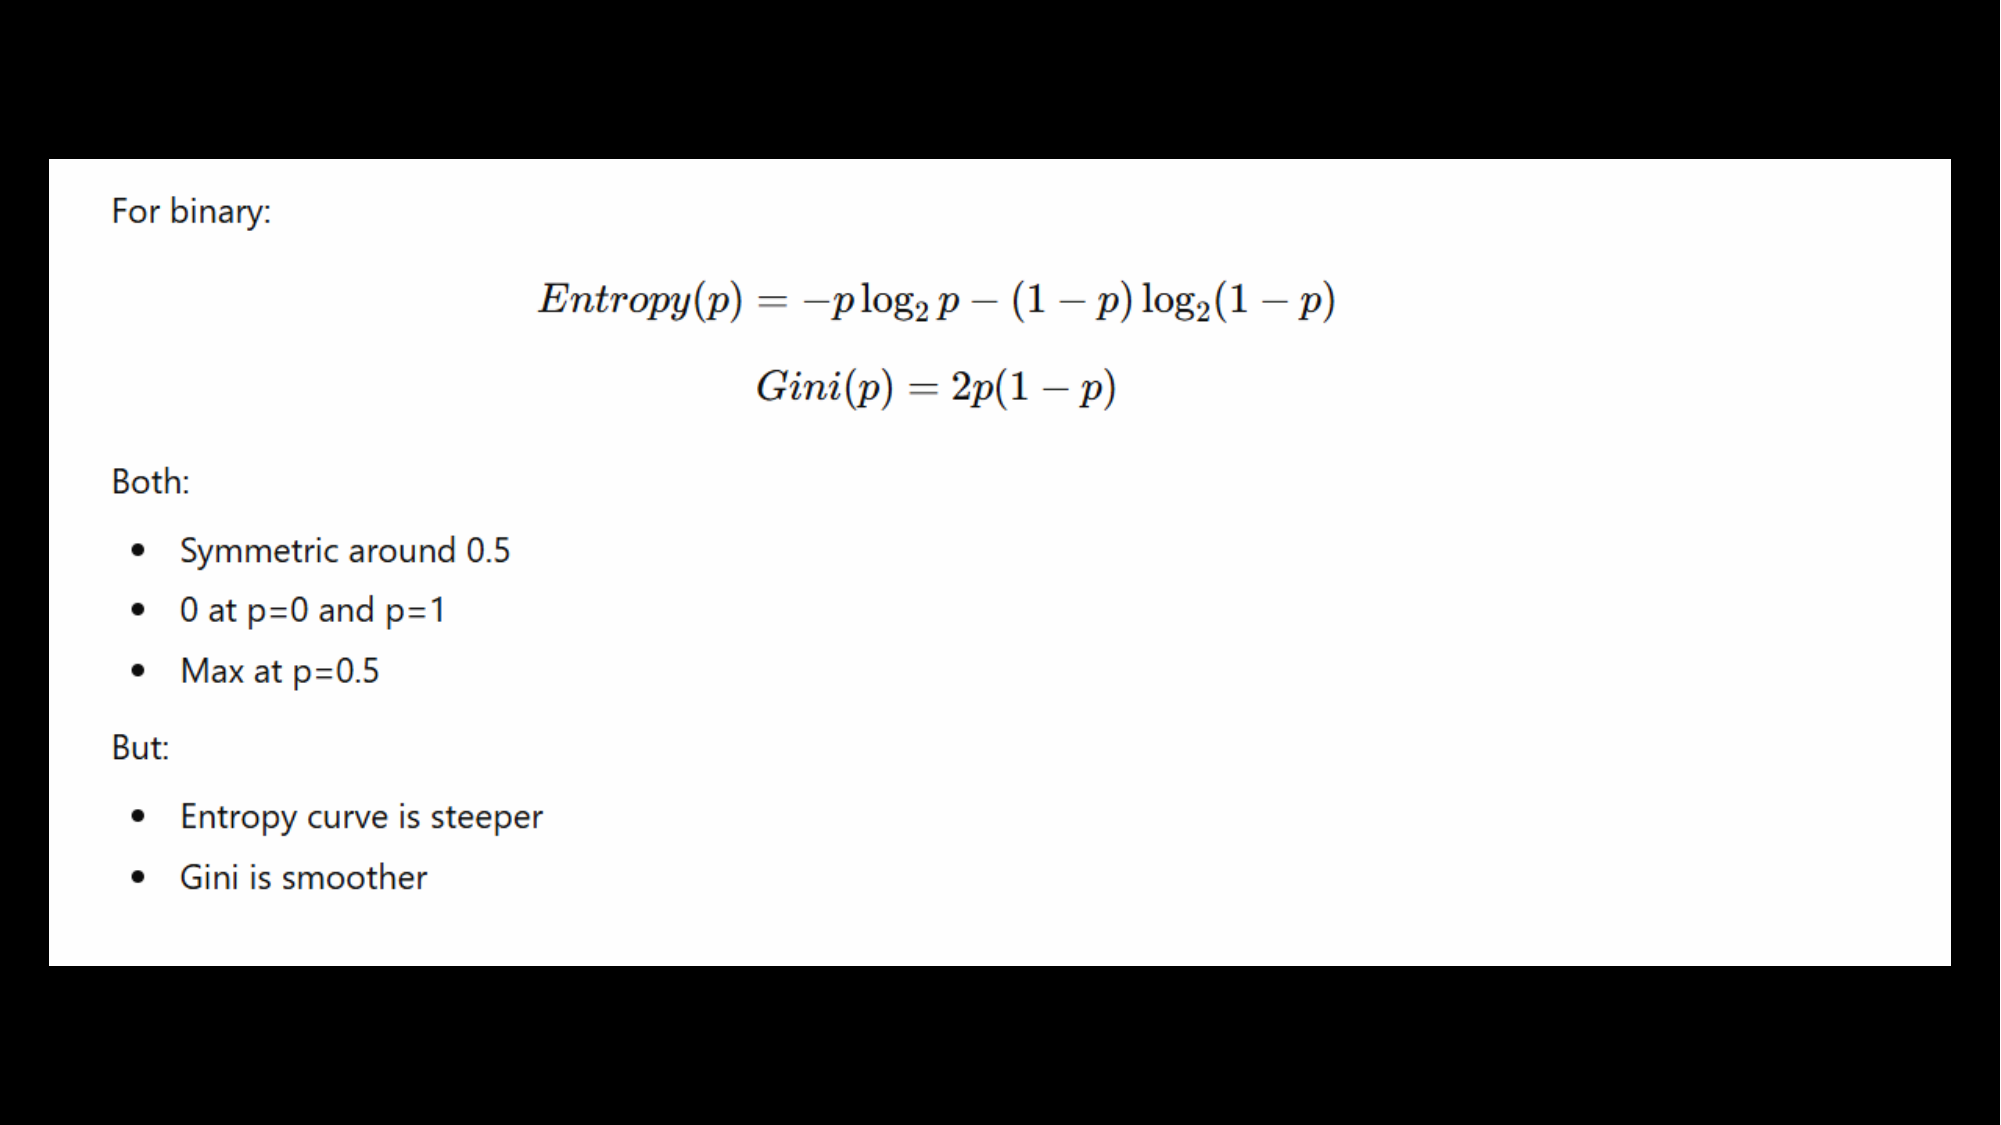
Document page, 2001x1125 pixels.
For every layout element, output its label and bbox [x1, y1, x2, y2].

picture [49, 158, 1951, 967]
